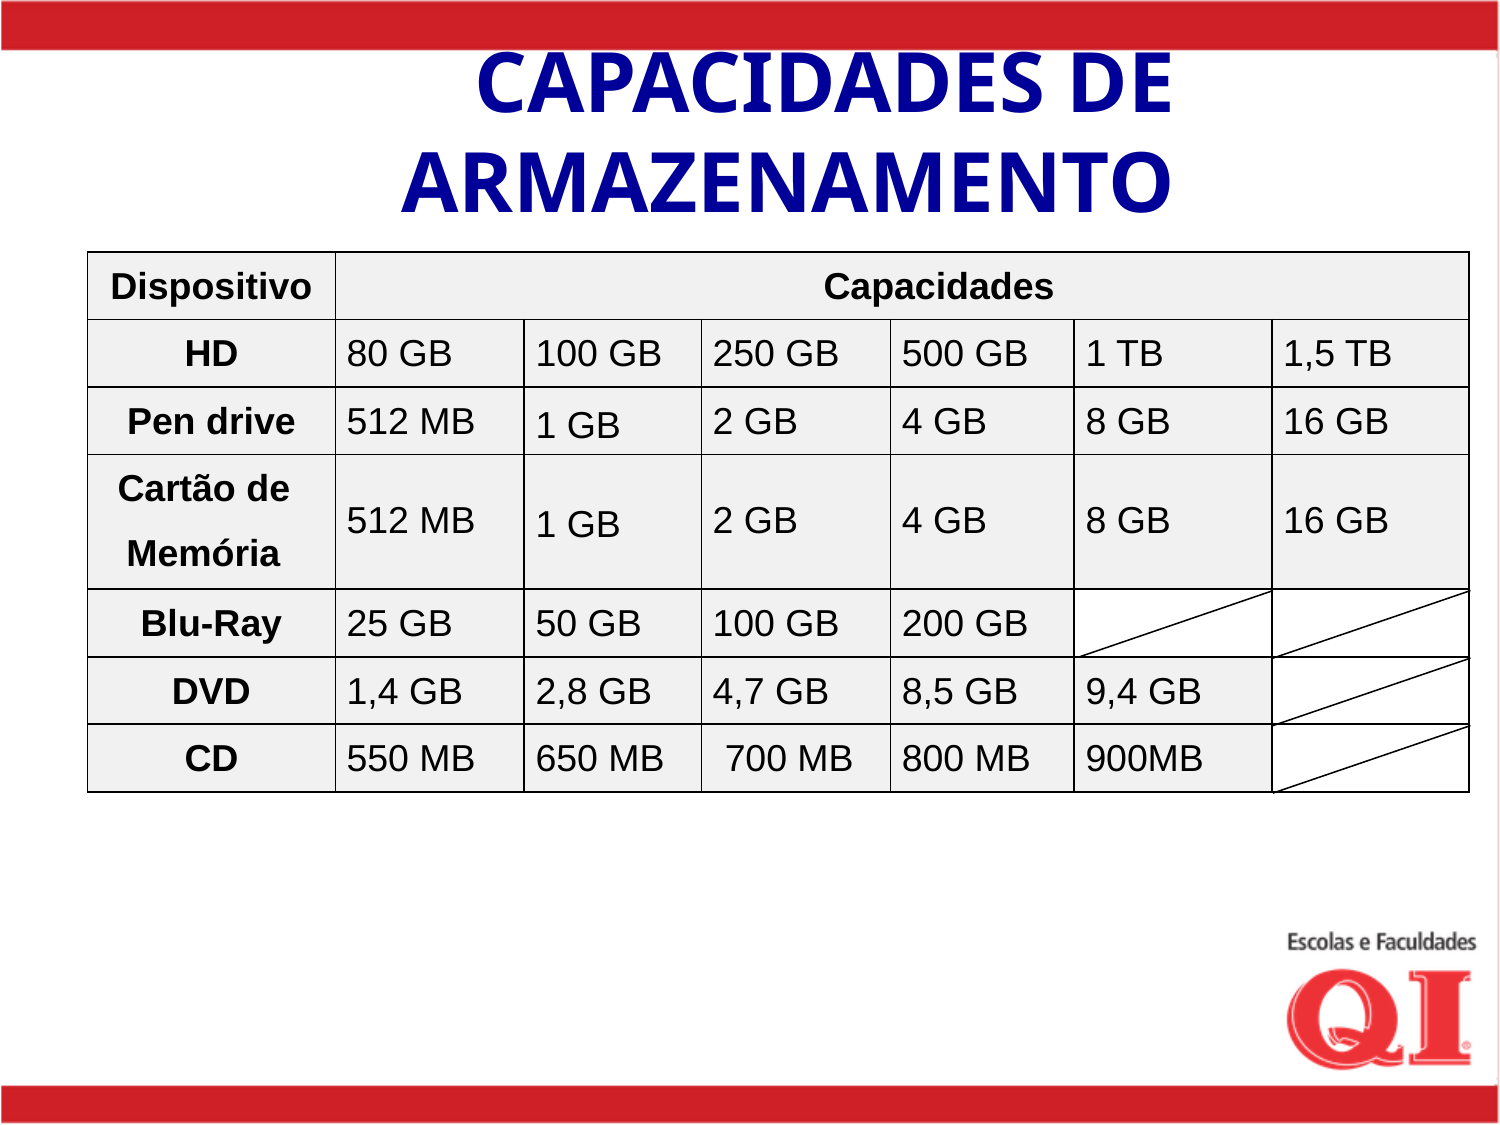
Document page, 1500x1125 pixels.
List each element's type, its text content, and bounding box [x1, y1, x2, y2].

table_cell 100 GB [525, 320, 701, 386]
table_cell DVD [88, 658, 335, 723]
table_cell 100 GB [702, 590, 890, 656]
table_cell [1273, 658, 1468, 723]
table_cell Cartão de Memória [88, 455, 335, 588]
table_cell 1 GB [525, 455, 701, 588]
table_cell 8 GB [1075, 388, 1271, 454]
table_cell 700 MB [702, 725, 890, 791]
table_cell Pen drive [88, 388, 335, 454]
table_cell 80 GB [336, 320, 523, 386]
table_header Dispositivo [88, 253, 335, 319]
table_cell 1,4 GB [336, 658, 523, 723]
table_cell Blu-Ray [88, 590, 335, 656]
table_cell 25 GB [336, 590, 523, 656]
table_cell 500 GB [891, 320, 1073, 386]
title CAPACIDADES DE ARMAZENAMENTO [0, 25, 1175, 230]
table_cell 900MB [1075, 725, 1271, 791]
table_cell 650 MB [525, 725, 701, 791]
table_cell 512 MB [336, 388, 523, 454]
table_cell 9,4 GB [1075, 658, 1271, 723]
table_cell 1 TB [1075, 320, 1271, 386]
table_cell 4 GB [891, 388, 1073, 454]
table_header Capacidades [336, 253, 1468, 319]
table_cell 550 MB [336, 725, 523, 791]
table_cell 8,5 GB [891, 658, 1073, 723]
table_cell 512 MB [336, 455, 523, 588]
table_cell 4,7 GB [702, 658, 890, 723]
table_cell 200 GB [891, 590, 1073, 656]
table_cell 16 GB [1273, 388, 1468, 454]
table_cell 250 GB [702, 320, 890, 386]
table_cell 1 GB [525, 388, 701, 454]
picture [0, 0, 1500, 1125]
table_cell 8 GB [1075, 455, 1271, 588]
table_cell 800 MB [891, 725, 1073, 791]
table_cell [1273, 725, 1468, 791]
table_cell CD [88, 725, 335, 791]
table_cell 2 GB [702, 388, 890, 454]
table_cell 1,5 TB [1273, 320, 1468, 386]
table_cell 4 GB [891, 455, 1073, 588]
table_cell [1273, 590, 1468, 656]
table_cell [1075, 590, 1271, 656]
table_cell 16 GB [1273, 455, 1468, 588]
table_cell 2 GB [702, 455, 890, 588]
table_cell HD [88, 320, 335, 386]
table_cell 50 GB [525, 590, 701, 656]
table_cell 2,8 GB [525, 658, 701, 723]
